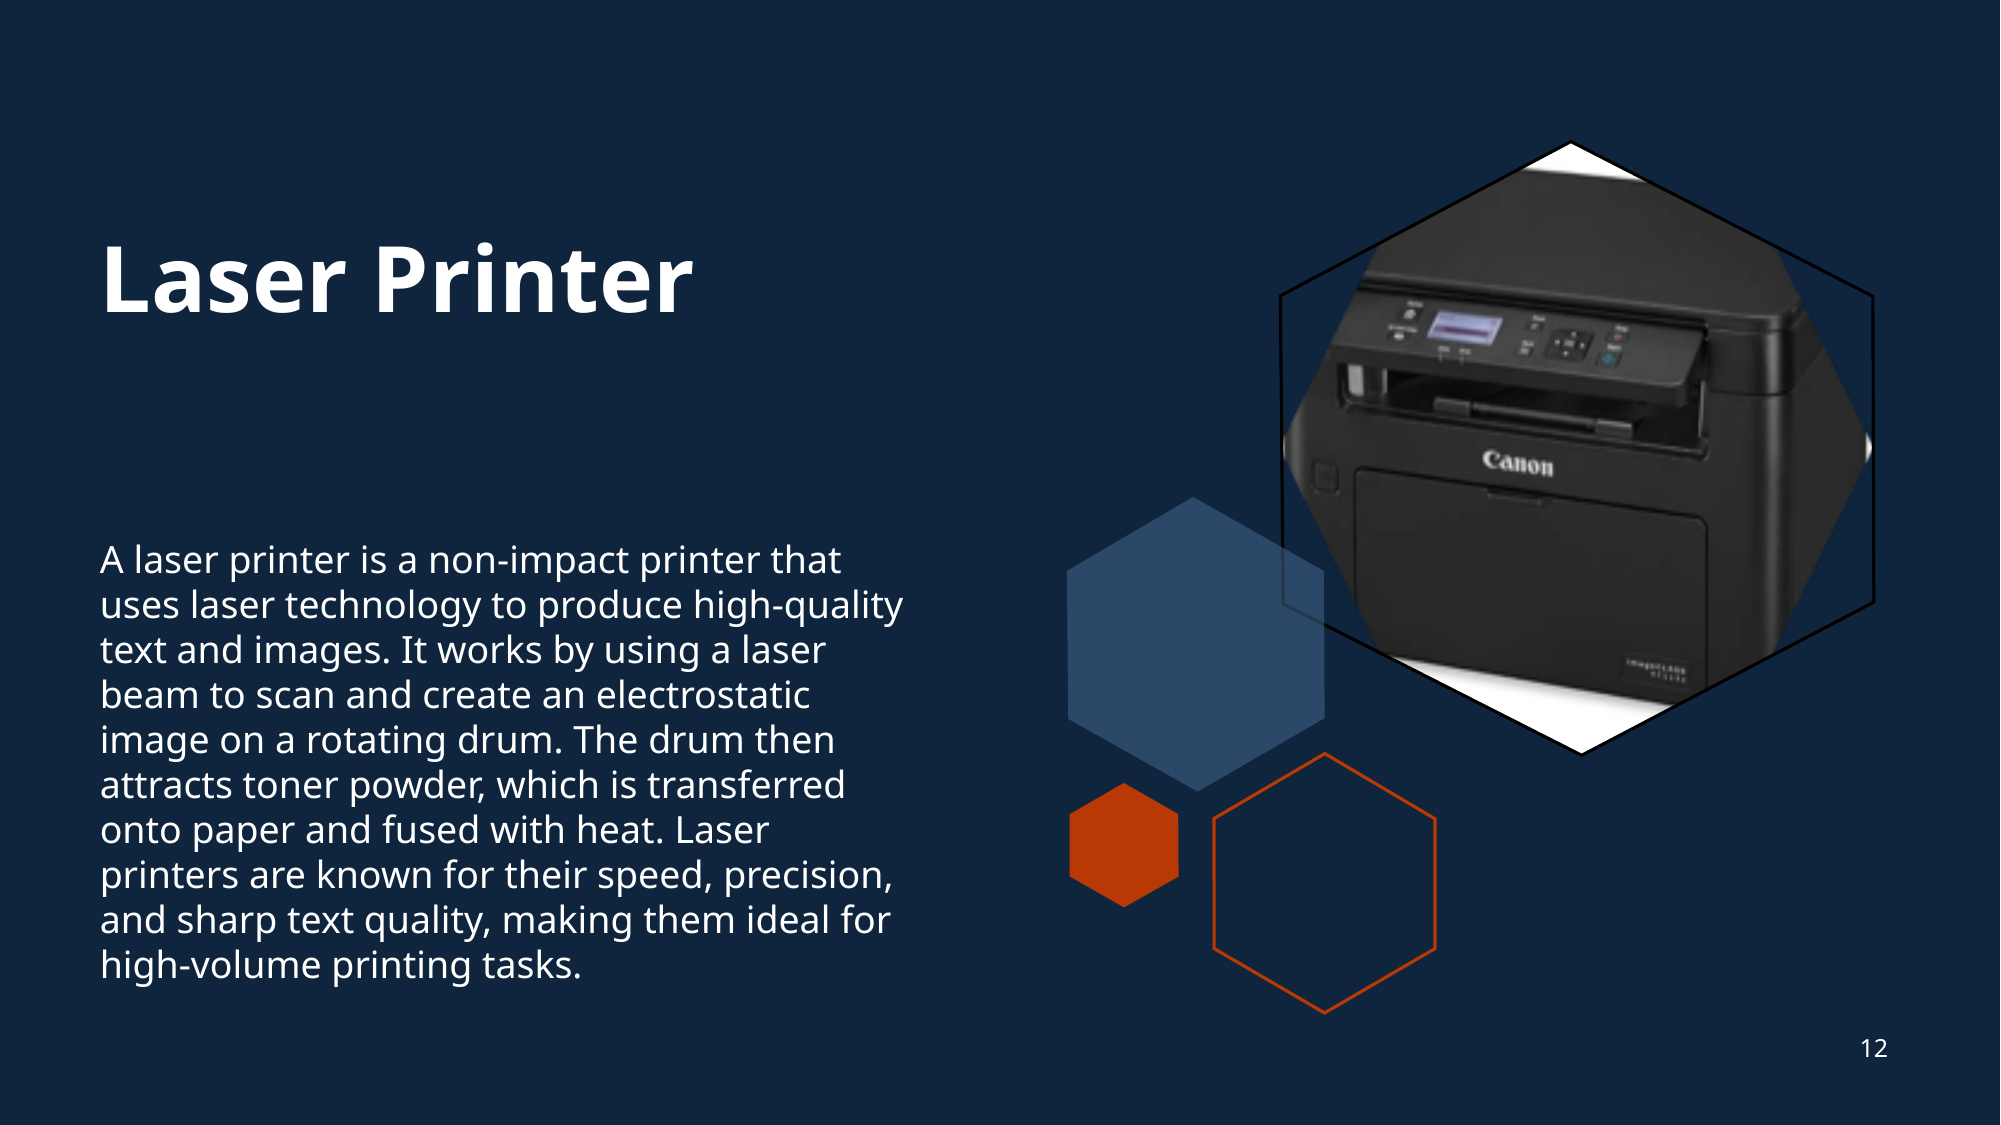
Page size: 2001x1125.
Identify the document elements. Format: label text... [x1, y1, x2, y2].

text_box 12 [1836, 1019, 1912, 1080]
title Laser Printer [84, 225, 782, 444]
list A laser printer is a non-impact printer that uses laser technology to produce high-quality text and images. It works by using a laser beam to scan and create an electrostatic image on a rotating drum. The drum then attracts toner powder, which is transferred onto paper and fused with heat. Laser printers are known for their speed, precision, and sharp text quality, making them ideal for high-volume printing tasks. [84, 528, 933, 947]
picture [1066, 141, 1874, 792]
